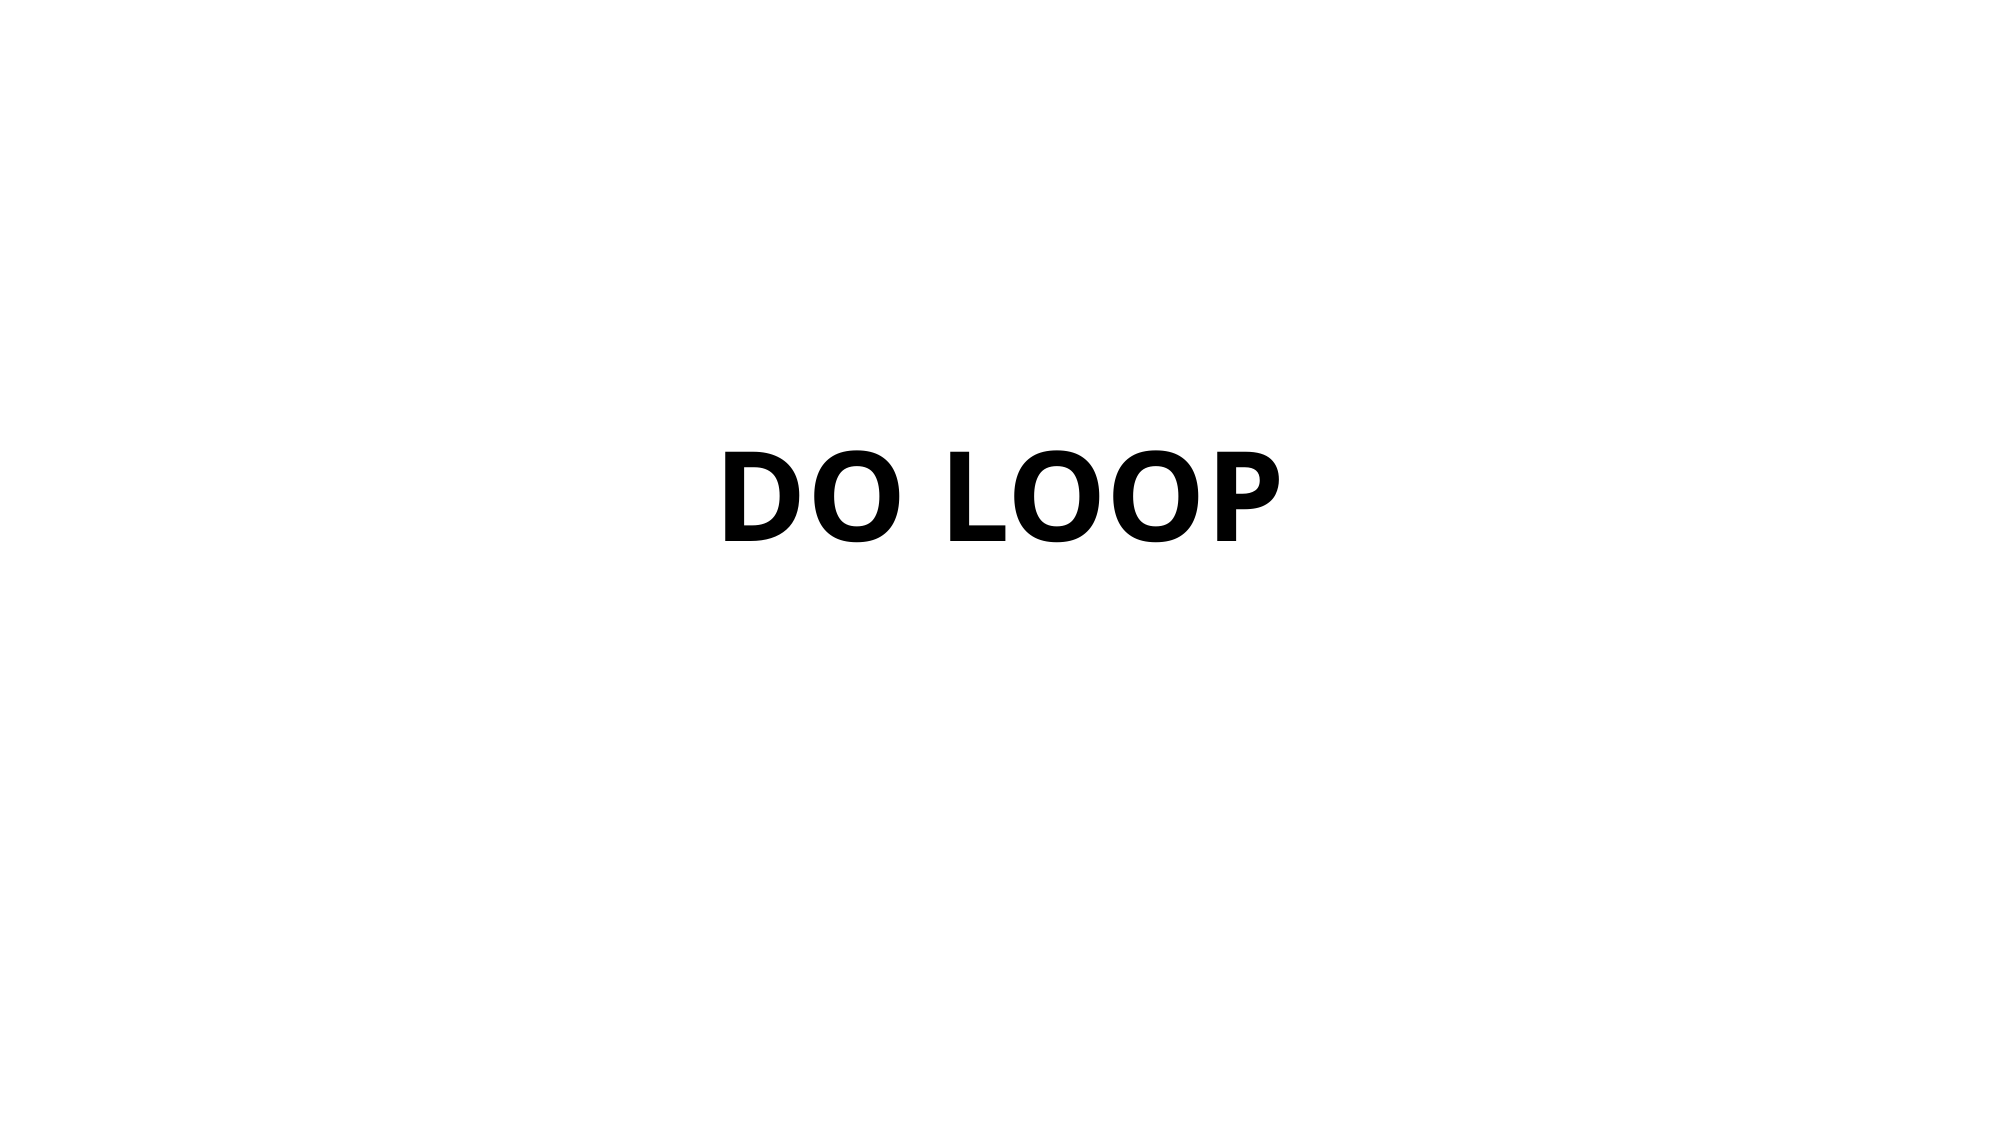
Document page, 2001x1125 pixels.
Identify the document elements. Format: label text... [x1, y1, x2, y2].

title DO LOOP [249, 184, 1750, 576]
